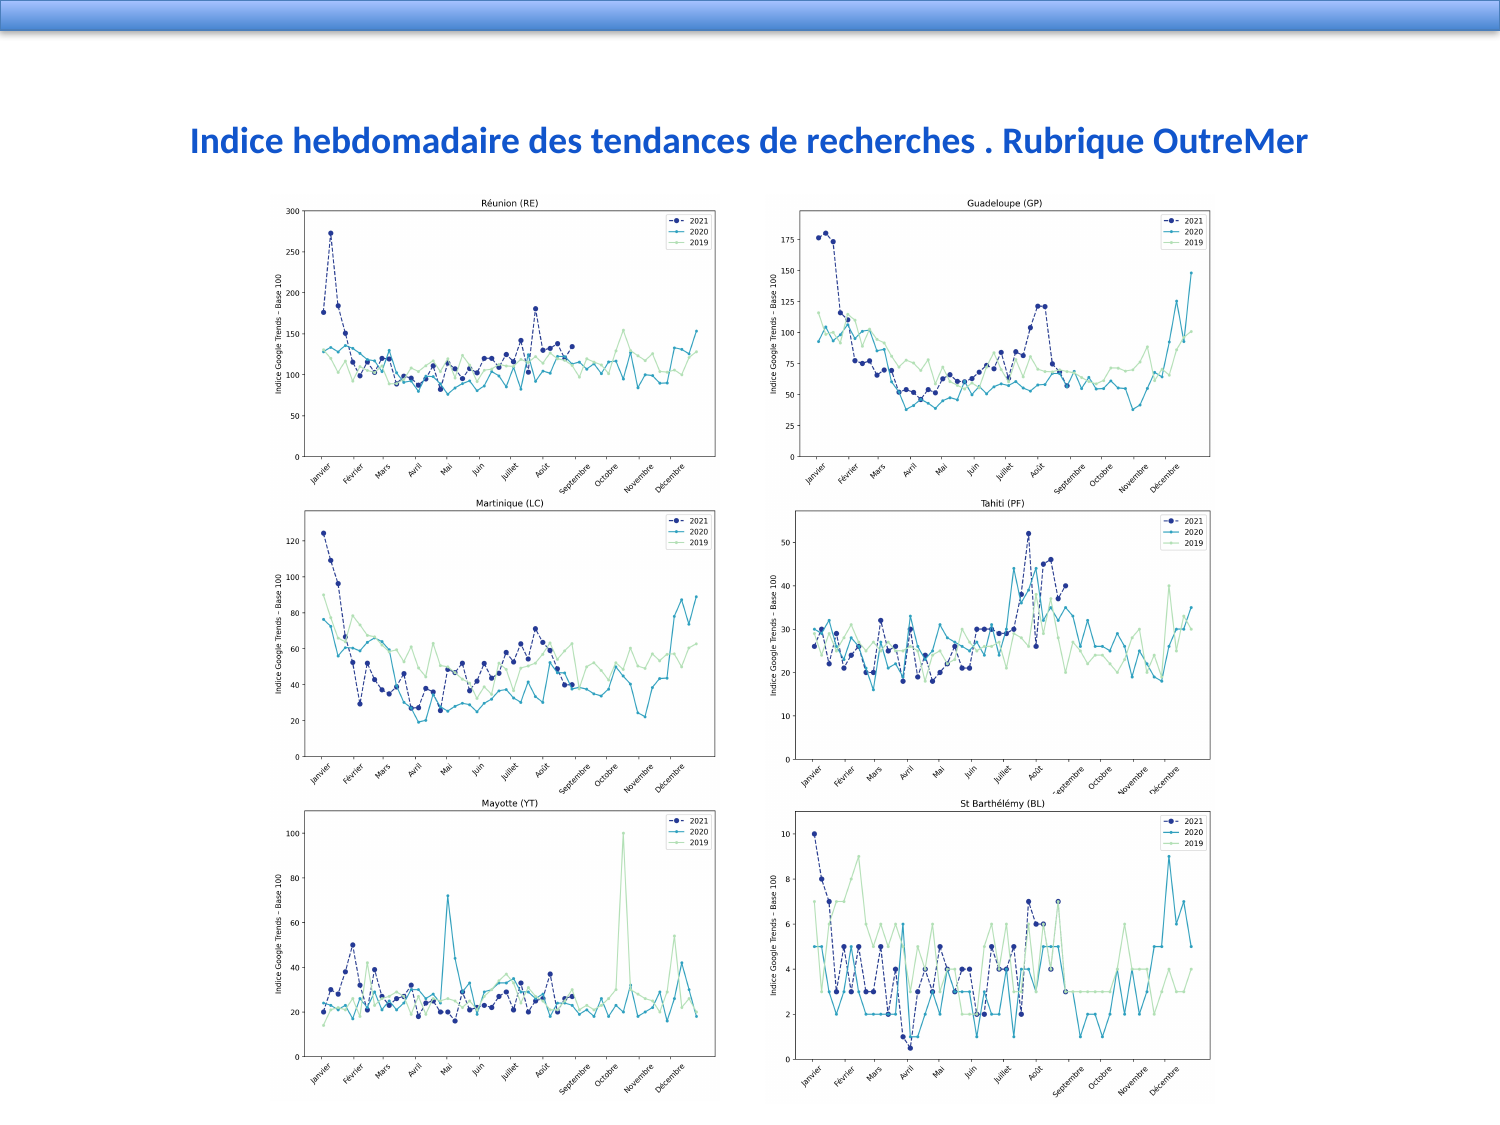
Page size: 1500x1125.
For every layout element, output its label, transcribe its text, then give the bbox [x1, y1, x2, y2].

picture [269, 194, 721, 1101]
title Indice hebdomadaire des tendances de recherches . Rubrique OutreMer [75, 45, 1425, 233]
text_box [0, 0, 1500, 31]
picture [764, 194, 1216, 1105]
